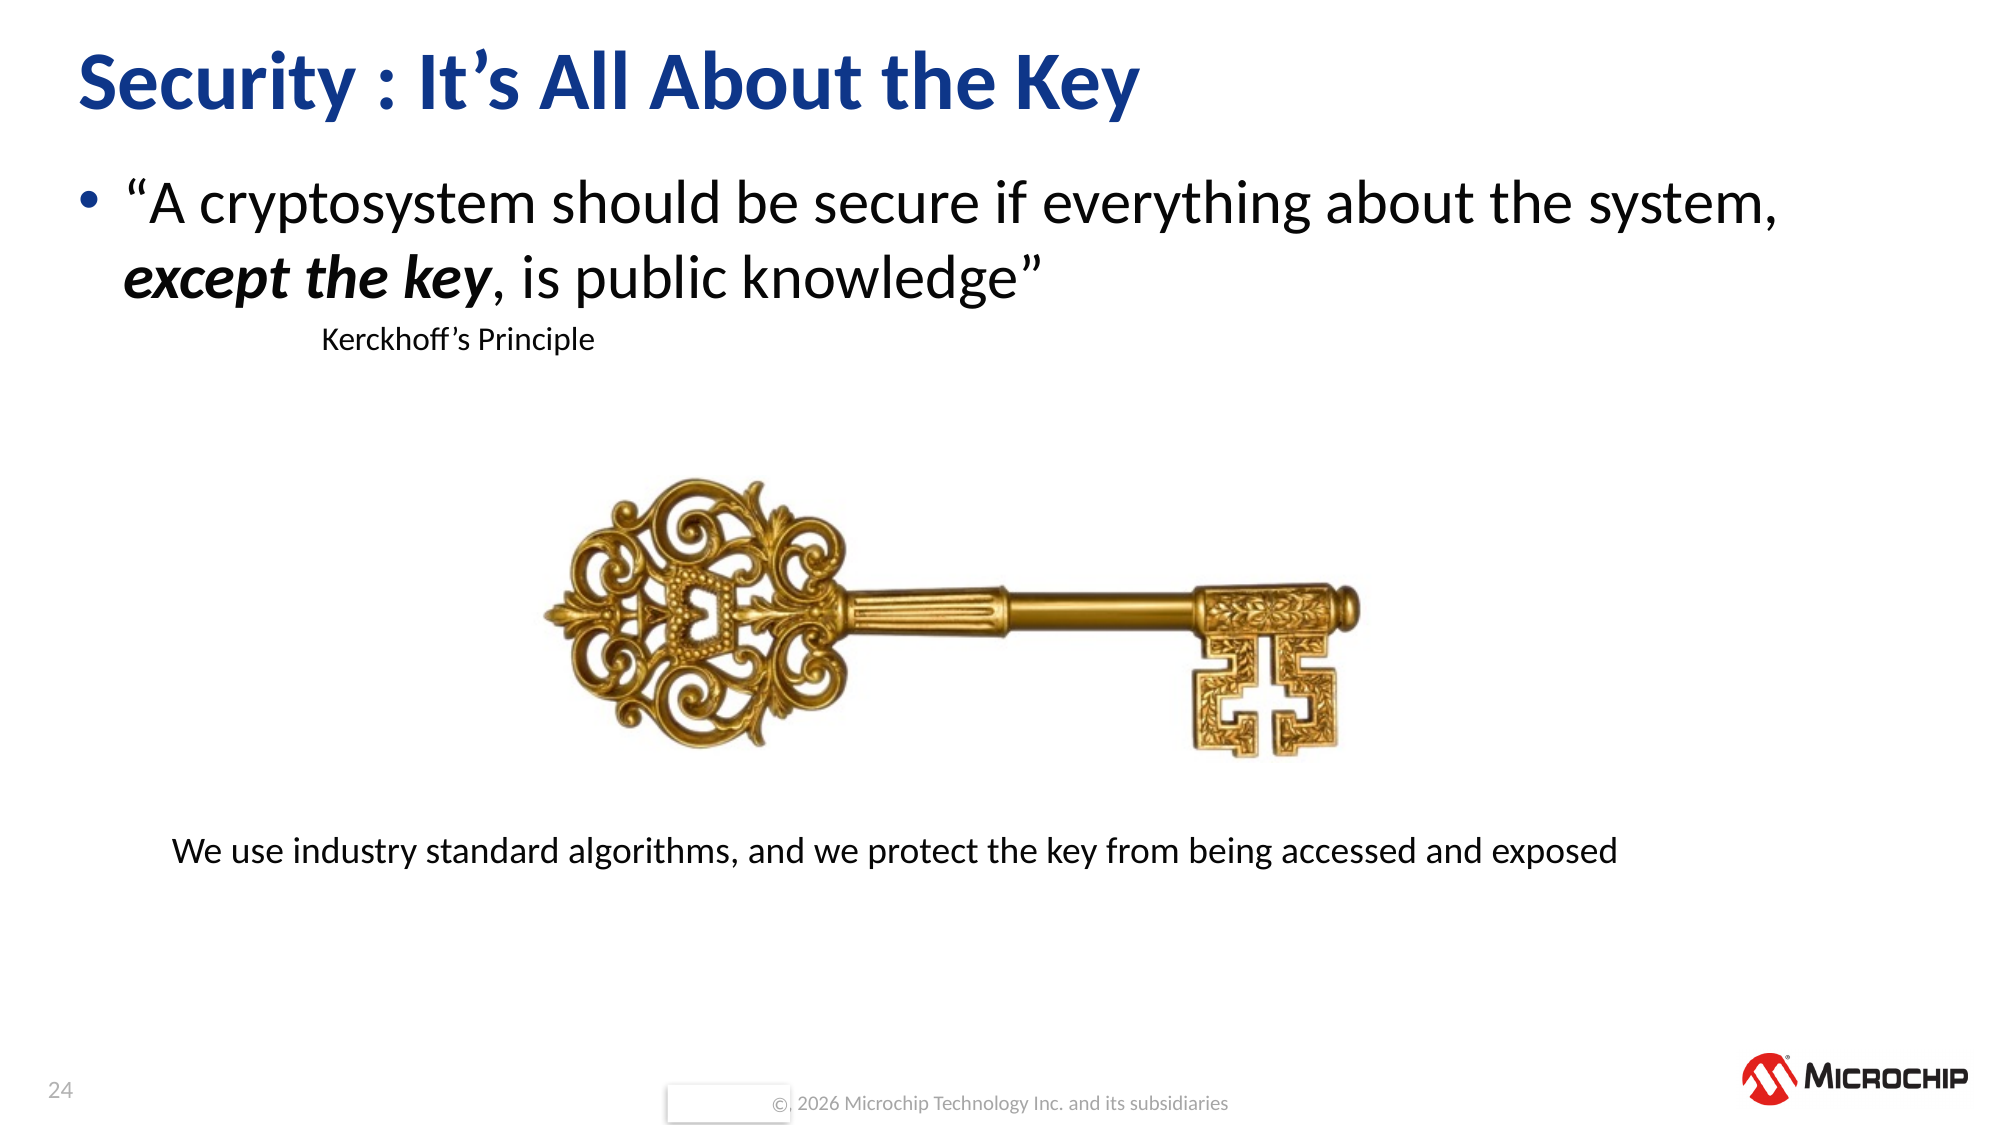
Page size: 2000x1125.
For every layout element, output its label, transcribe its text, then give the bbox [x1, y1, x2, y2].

title Security : It’s All About the Key [58, 15, 1929, 144]
picture [519, 475, 1421, 764]
picture [1736, 1049, 1974, 1109]
slide_number 24 [25, 1058, 89, 1119]
list “A cryptosystem should be secure if everything about the system, except the key, is public knowledge” Kerckhoff’s Principle We use industry standard algorithms, and we protect the key from being accessed and exposed [58, 151, 1929, 1035]
